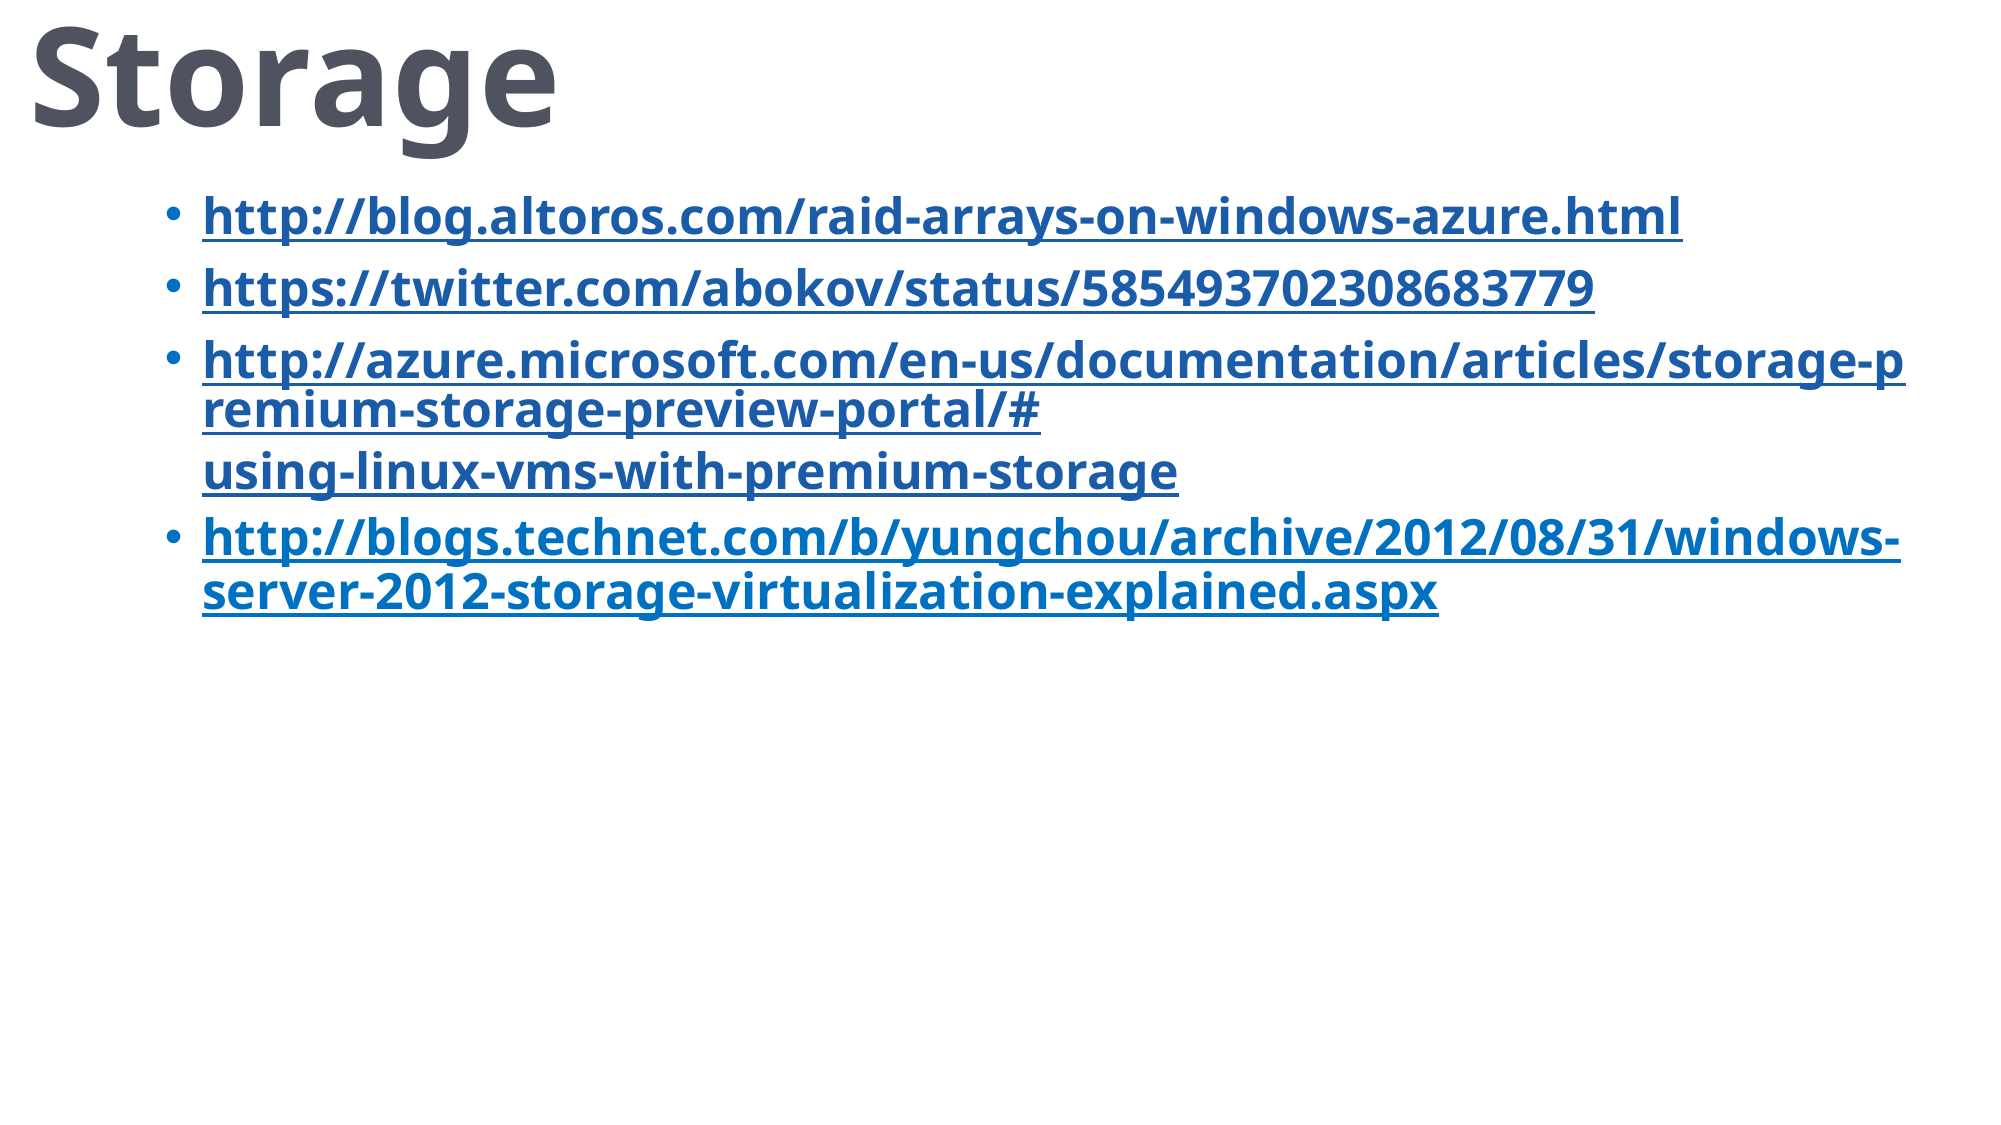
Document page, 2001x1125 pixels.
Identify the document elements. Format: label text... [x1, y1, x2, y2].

title Storage [14, 0, 1704, 178]
text_box http://blog.altoros.com/raid-arrays-on-windows-azure.html https://twitter.com/abokov/status/585493702308683779 http://azure.microsoft.com/en-us/documentation/articles/storage-premium-storage-preview-portal/#using-linux-vms-with-premium-storage http://blogs.technet.com/b/yungchou/archive/2012/08/31/windows-server-2012-storage-virtualization-explained.aspx [0, 178, 1933, 622]
